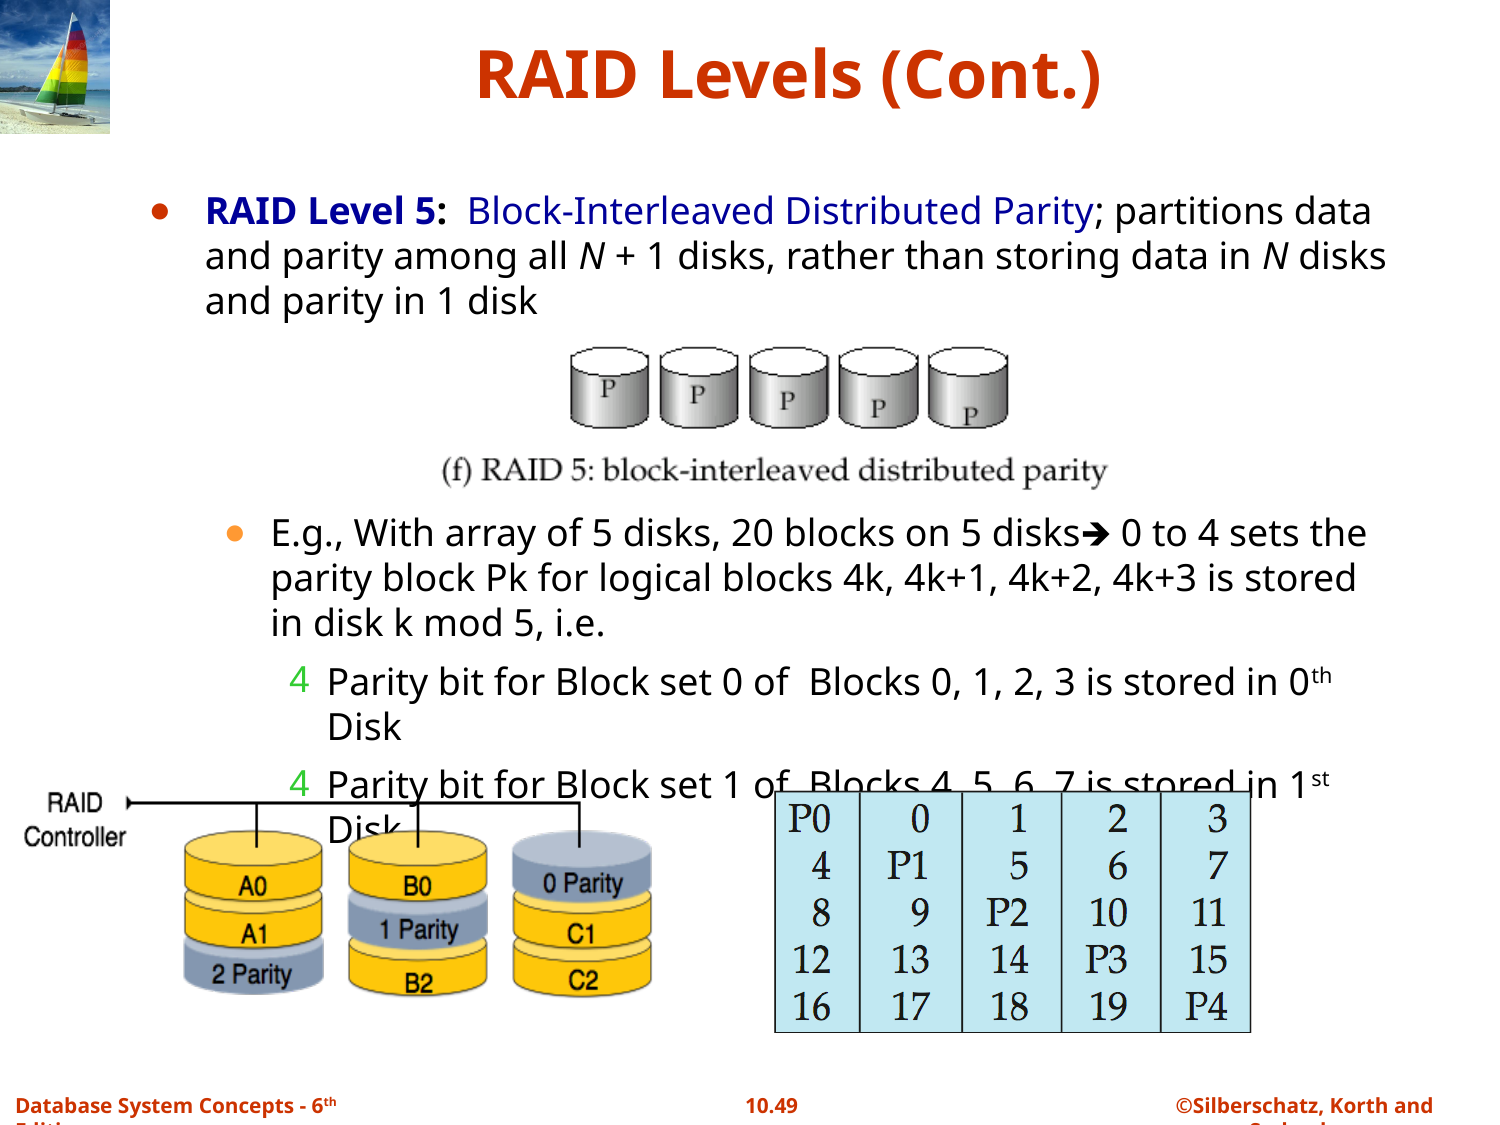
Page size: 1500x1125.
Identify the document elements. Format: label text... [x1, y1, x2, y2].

title RAID Levels (Cont.) [126, 19, 1451, 120]
list RAID Level 5: Block-Interleaved Distributed Parity; partitions data and parity among all N + 1 disks, rather than storing data in N disks and parity in 1 disk E.g., With array of 5 disks, 20 blocks on 5 disks🡺 0 to 4 sets the parity block Pk for logical blocks 4k, 4k+1, 4k+2, 4k+3 is stored in disk k mod 5, i.e. Parity bit for Block set 0 of Blocks 0, 1, 2, 3 is stored in 0th Disk Parity bit for Block set 1 of Blocks 4, 5, 6, 7 is stored in 1st Disk [133, 179, 1416, 417]
picture [17, 777, 653, 1004]
picture [774, 790, 1252, 1034]
picture [0, 0, 110, 134]
picture [415, 317, 1157, 516]
